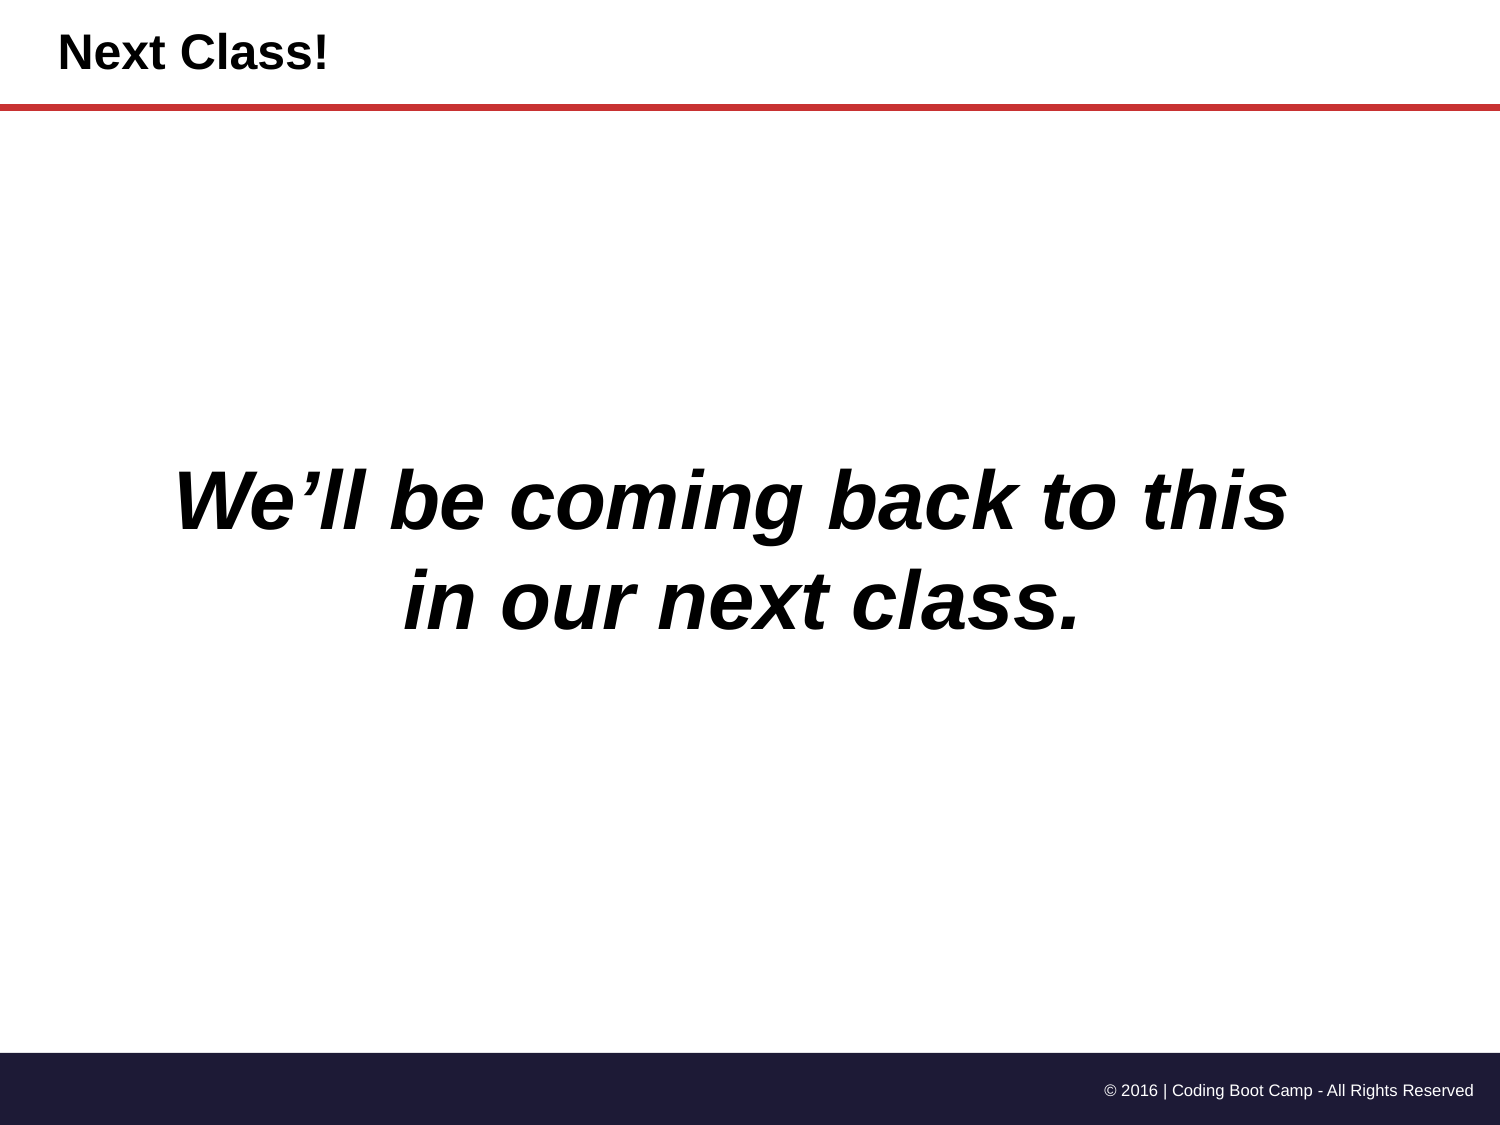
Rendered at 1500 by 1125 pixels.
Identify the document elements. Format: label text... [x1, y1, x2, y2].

title Next Class! [50, 0, 948, 108]
text_box We’ll be coming back to this in our next class. [0, 337, 1488, 756]
